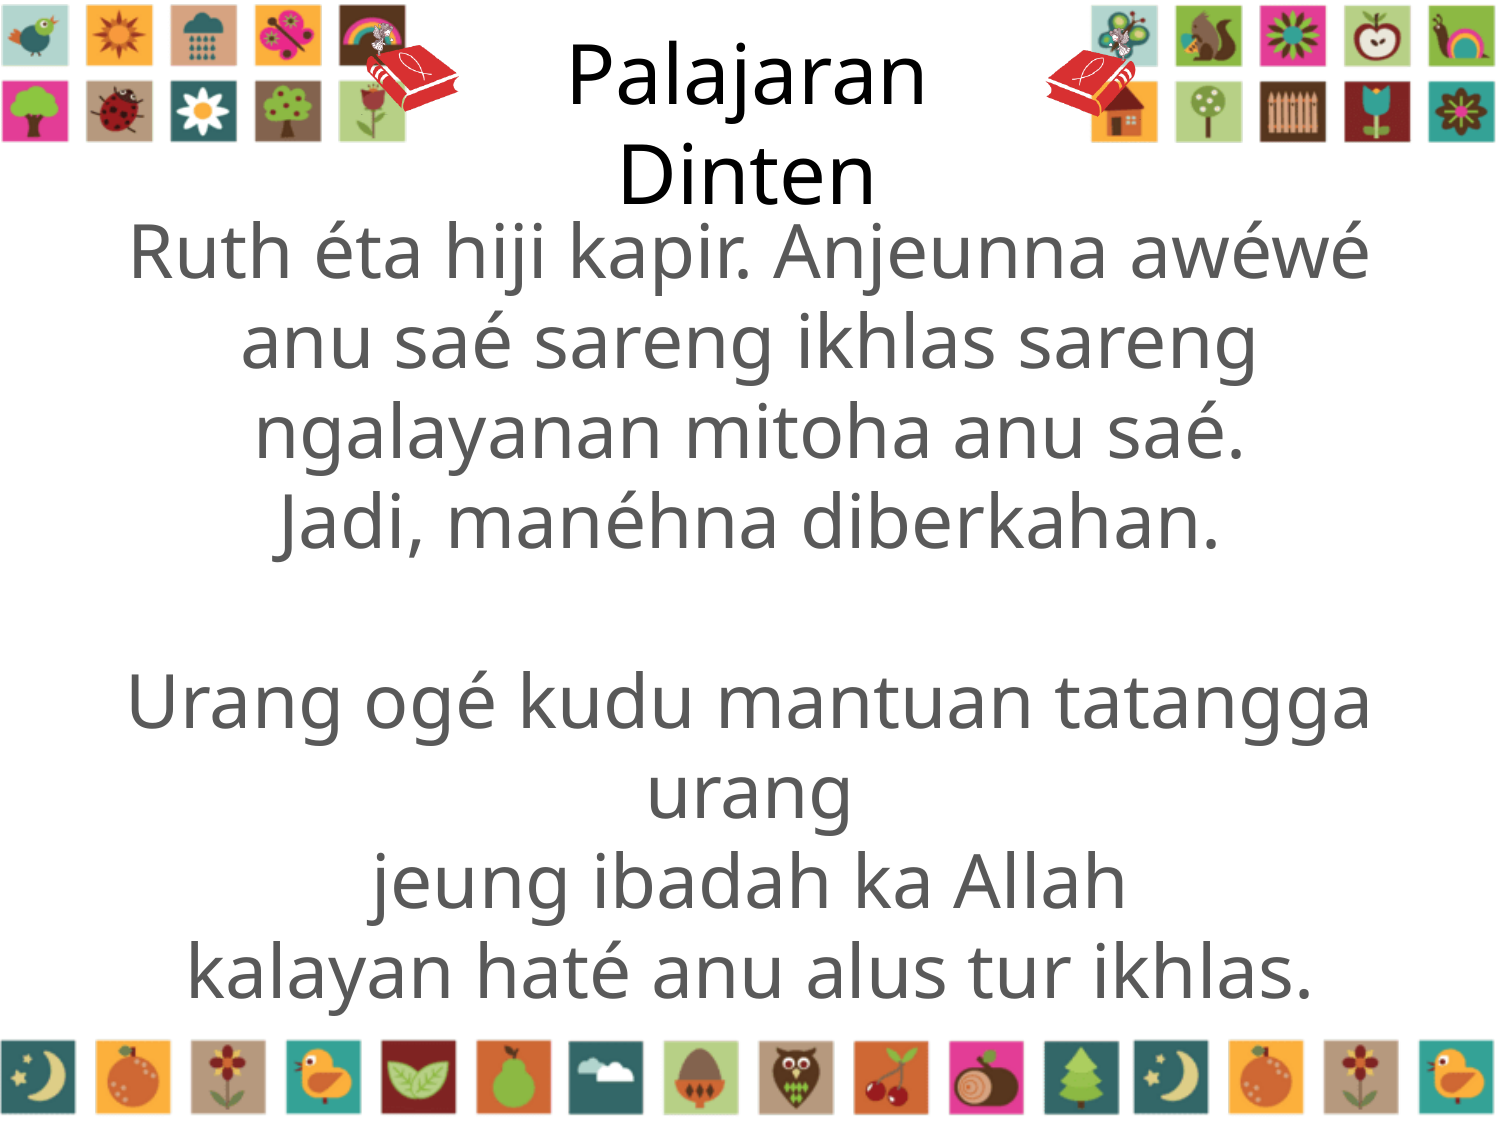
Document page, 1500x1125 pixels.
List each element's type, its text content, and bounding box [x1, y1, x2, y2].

picture [1014, 3, 1500, 150]
text_box Ruth éta hiji kapir. Anjeunna awéwé anu saé sareng ikhlas sareng ngalayanan mitoha anu saé. Jadi, manéhna diberkahan. Urang ogé kudu mantuan tatangga urang jeung ibadah ka Allah kalayan haté anu alus tur ikhlas. [76, 196, 1424, 1021]
picture [0, 3, 491, 150]
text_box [0, 1028, 1500, 1118]
text_box Palajaran Dinten [414, 13, 1080, 196]
